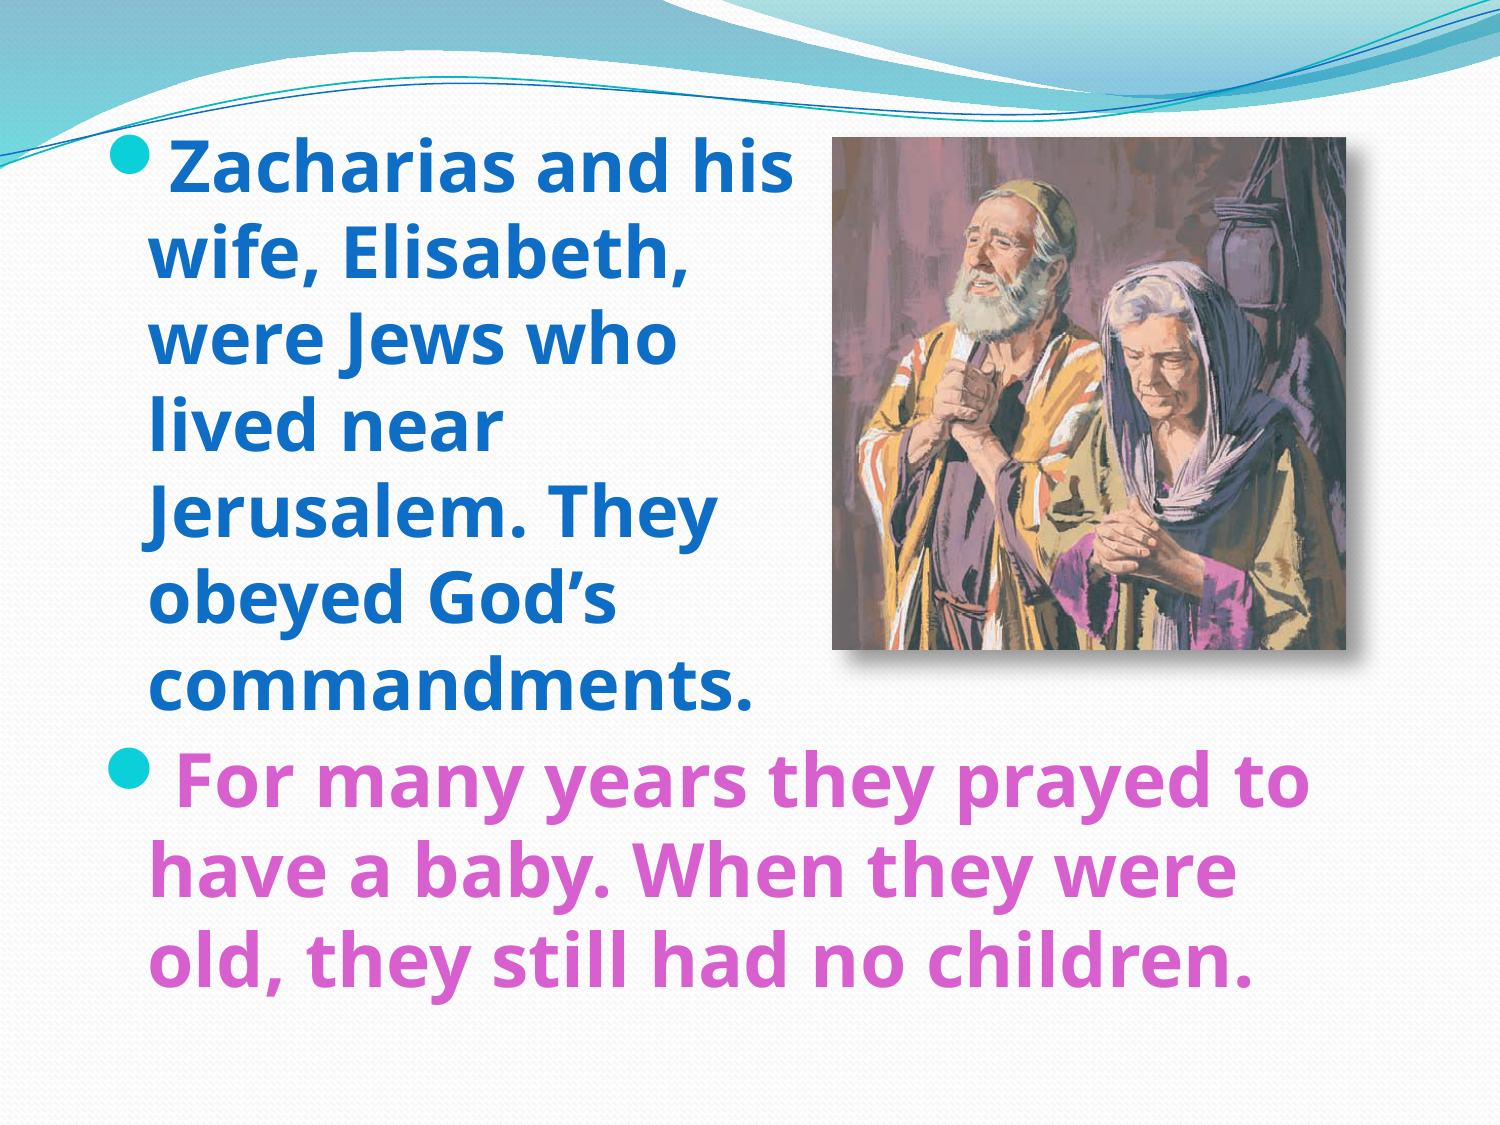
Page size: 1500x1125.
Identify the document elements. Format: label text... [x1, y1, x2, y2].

list Zacharias and his wife, Elisabeth, were Jews who lived near Jerusalem. They obeyed God’s commandments. [89, 112, 877, 724]
text_box 1 Nephi 11:18 —Mary, the mother of Jesus (vision given to Nephi) Ether 3:14 —Jesus Christ D&C 138:53, 55 —Joseph Smith & others [824, 138, 835, 663]
picture [831, 137, 1347, 651]
text_box For many years they prayed to have a baby. When they were old, they still had no children. [87, 724, 1346, 1067]
